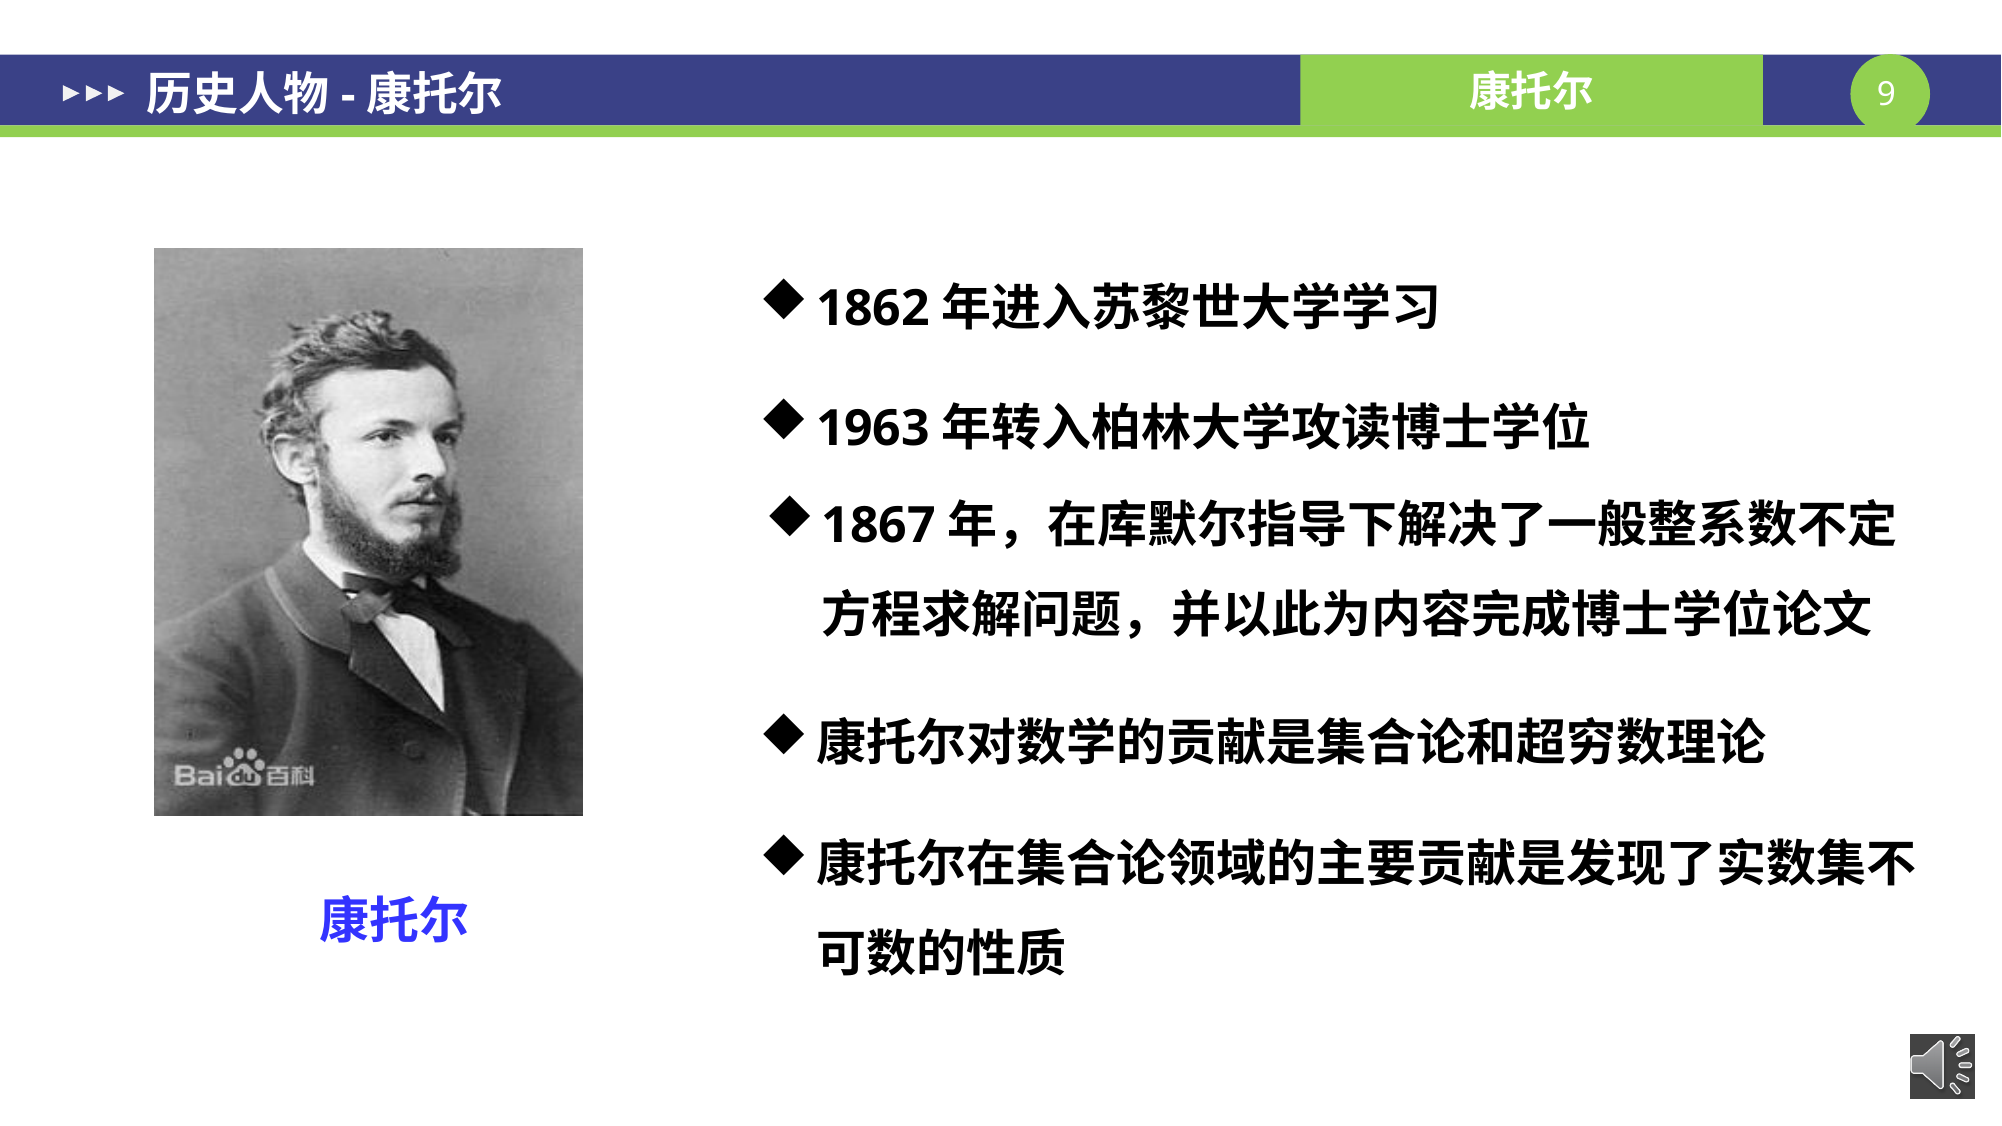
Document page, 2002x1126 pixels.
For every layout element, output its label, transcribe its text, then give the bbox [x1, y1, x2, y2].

text_box 康托尔对数学的贡献是集合论和超穷数理论 [745, 673, 1946, 778]
picture [1909, 1033, 1977, 1101]
text_box 康托尔在集合论领域的主要贡献是发现了实数集不可数的性质 [744, 793, 1945, 989]
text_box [153, 248, 583, 963]
text_box 历史人物-康托尔 [126, 59, 998, 126]
text_box 1862年进入苏黎世大学学习 1963年转入柏林大学攻读博士学位 [744, 238, 1945, 463]
text_box 1867年，在库默尔指导下解决了一般整系数不定方程求解问题，并以此为内容完成博士学位论文 [750, 455, 1940, 651]
